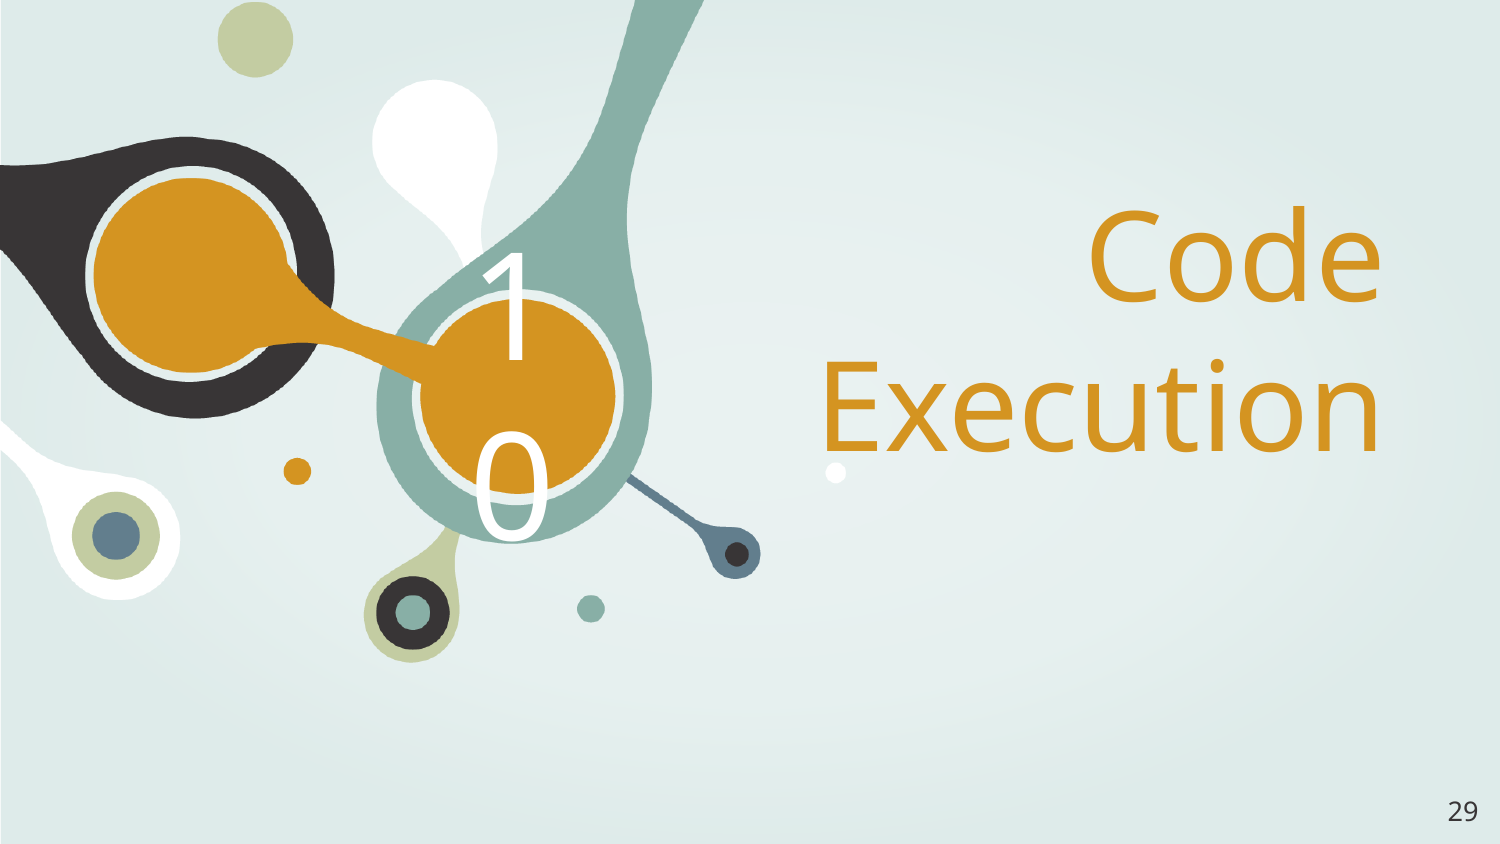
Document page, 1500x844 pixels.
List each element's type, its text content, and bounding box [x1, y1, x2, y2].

title 10 [425, 343, 599, 439]
title Code Execution [657, 356, 1402, 492]
slide_number ‹#› [1403, 779, 1494, 844]
picture [0, 0, 1500, 844]
